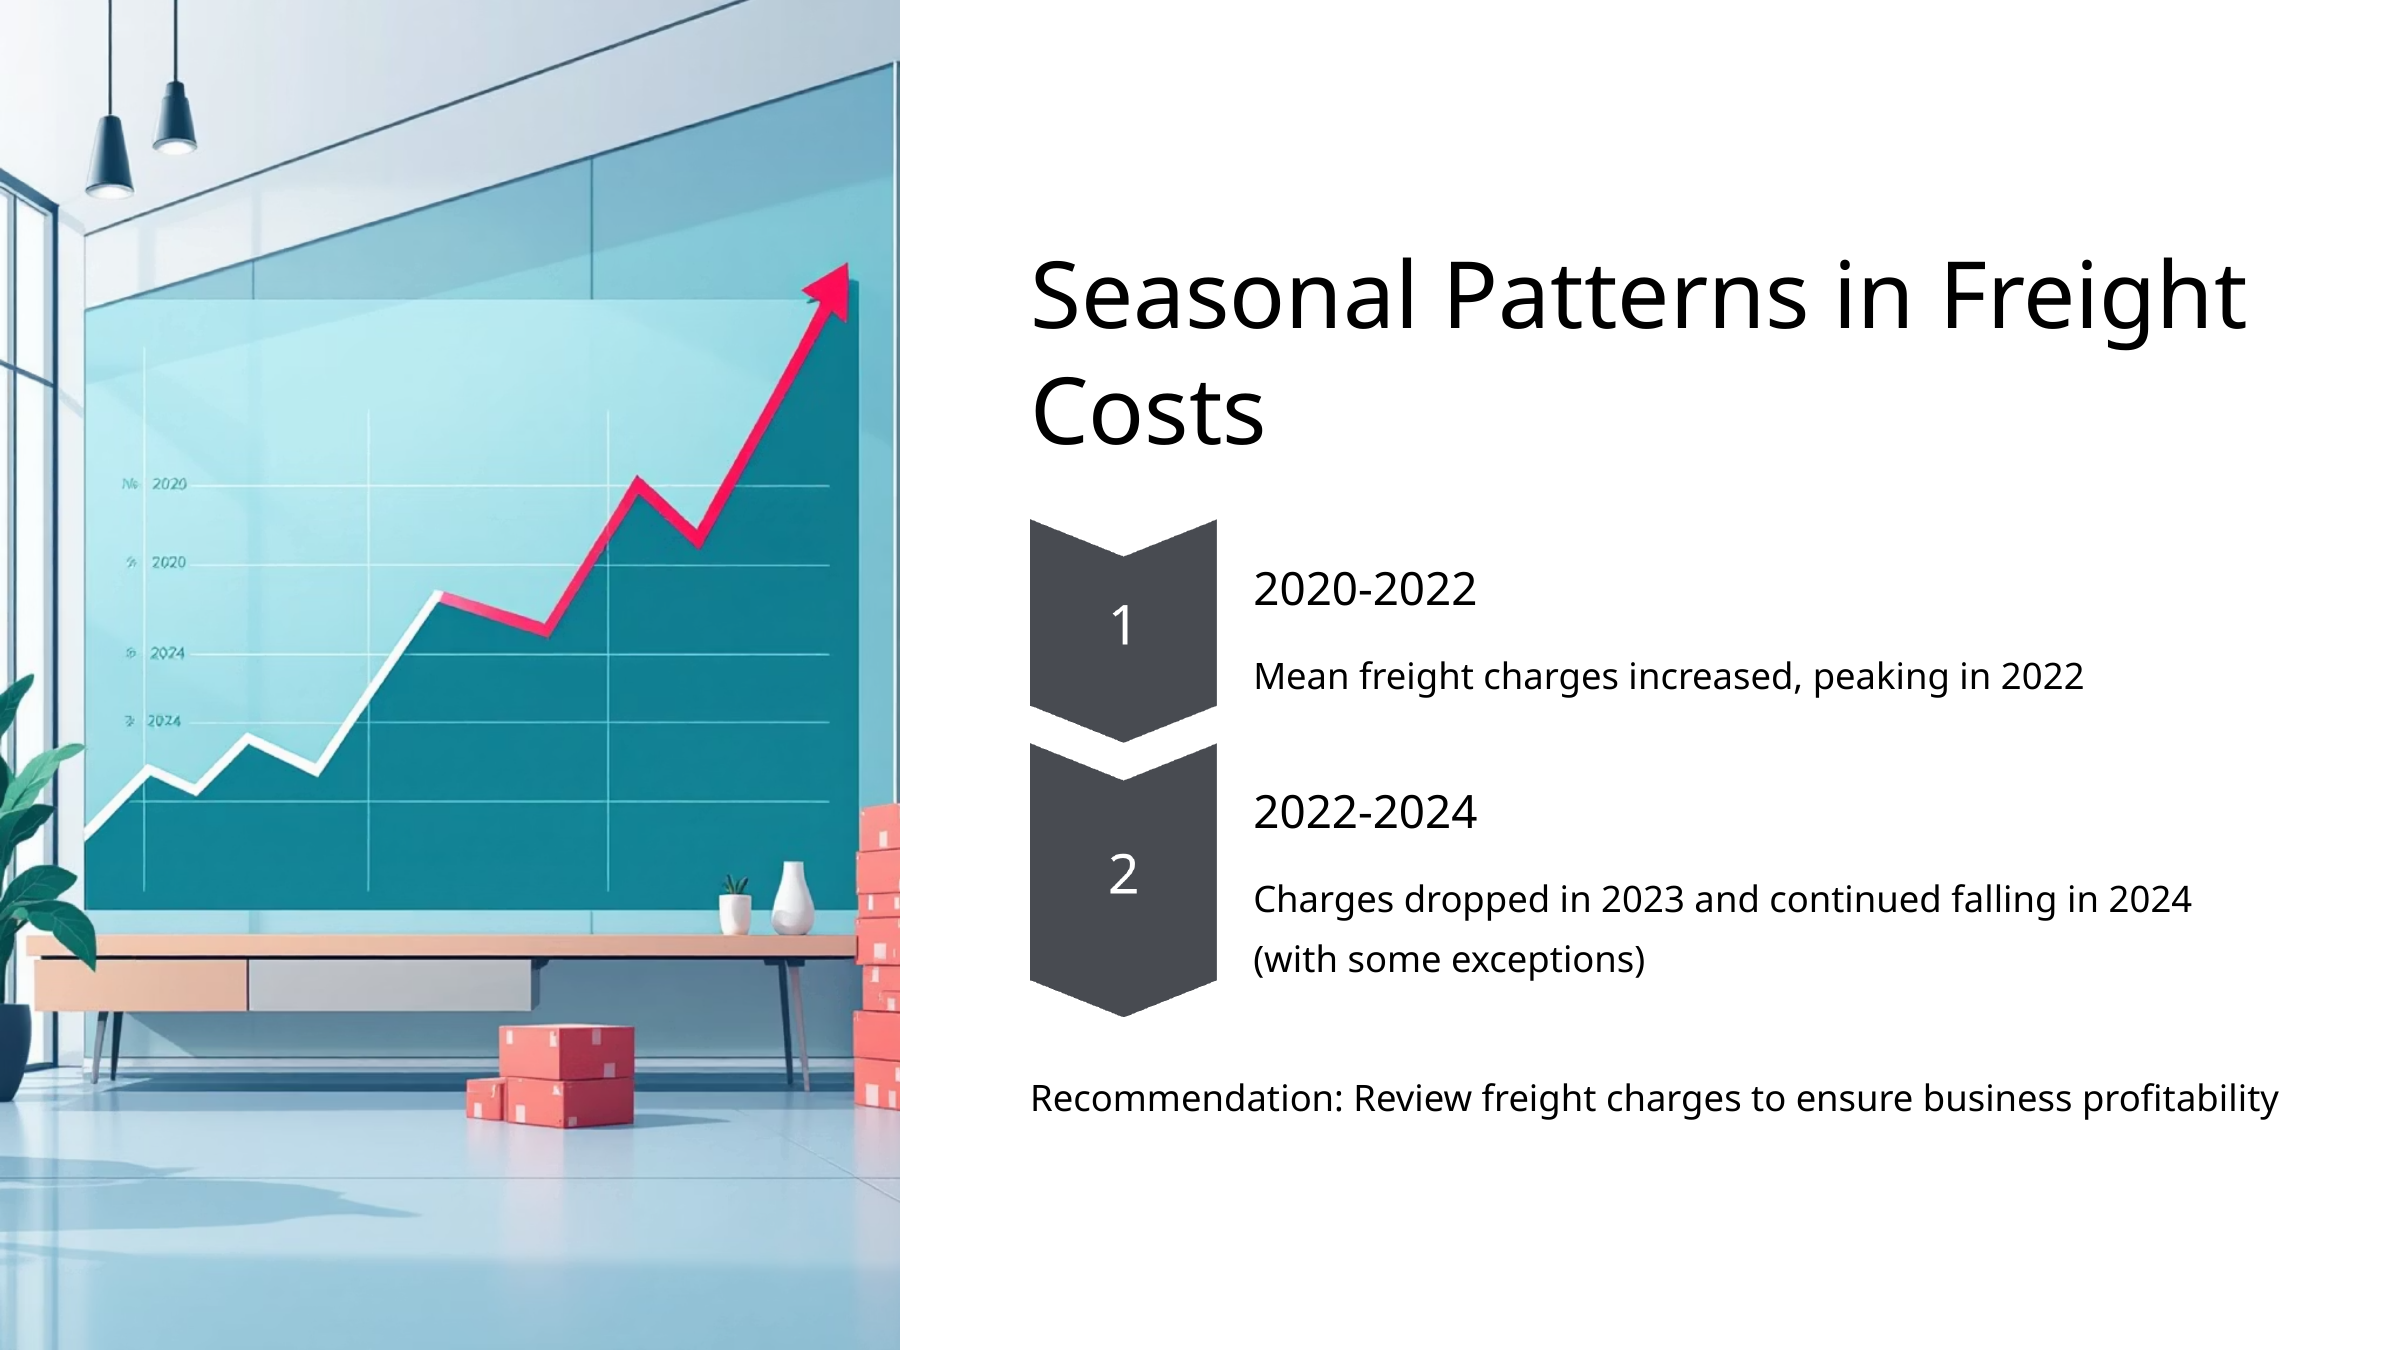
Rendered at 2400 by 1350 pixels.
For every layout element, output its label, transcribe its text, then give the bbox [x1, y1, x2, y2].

text_box Mean freight charges increased, peaking in 2022 [1253, 637, 2270, 697]
text_box Recommendation: Review freight charges to ensure business profitability [1030, 1058, 2270, 1119]
text_box Seasonal Patterns in Freight Costs [1030, 231, 2270, 464]
text_box 2020-2022 [1253, 557, 1719, 616]
picture [1030, 519, 1217, 1017]
picture [0, 0, 900, 1350]
text_box 2022-2024 [1253, 780, 1719, 839]
text_box Charges dropped in 2023 and continued falling in 2024 (with some exceptions) [1253, 860, 2270, 980]
